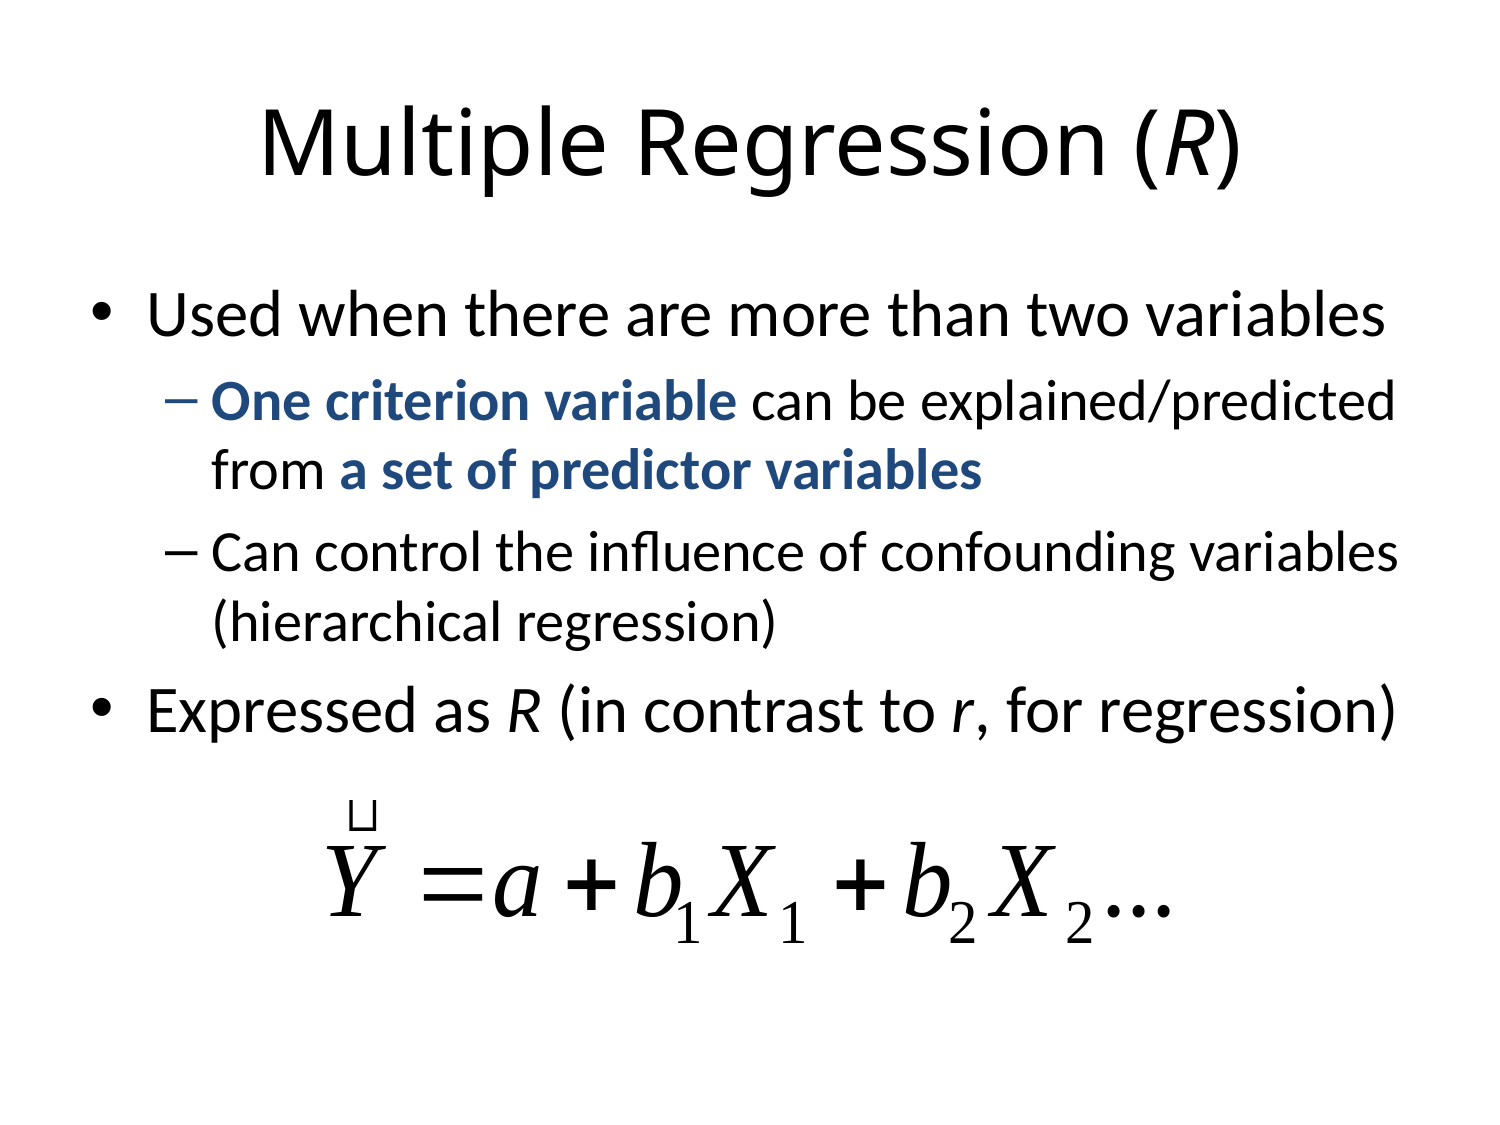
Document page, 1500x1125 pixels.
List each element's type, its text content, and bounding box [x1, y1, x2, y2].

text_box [312, 800, 1188, 962]
title Multiple Regression (R) [75, 45, 1425, 233]
list Used when there are more than two variables One criterion variable can be explained/predicted from a set of predictor variables Can control the influence of confounding variables (hierarchical regression) Expressed as R (in contrast to r, for regression) [75, 262, 1425, 1005]
